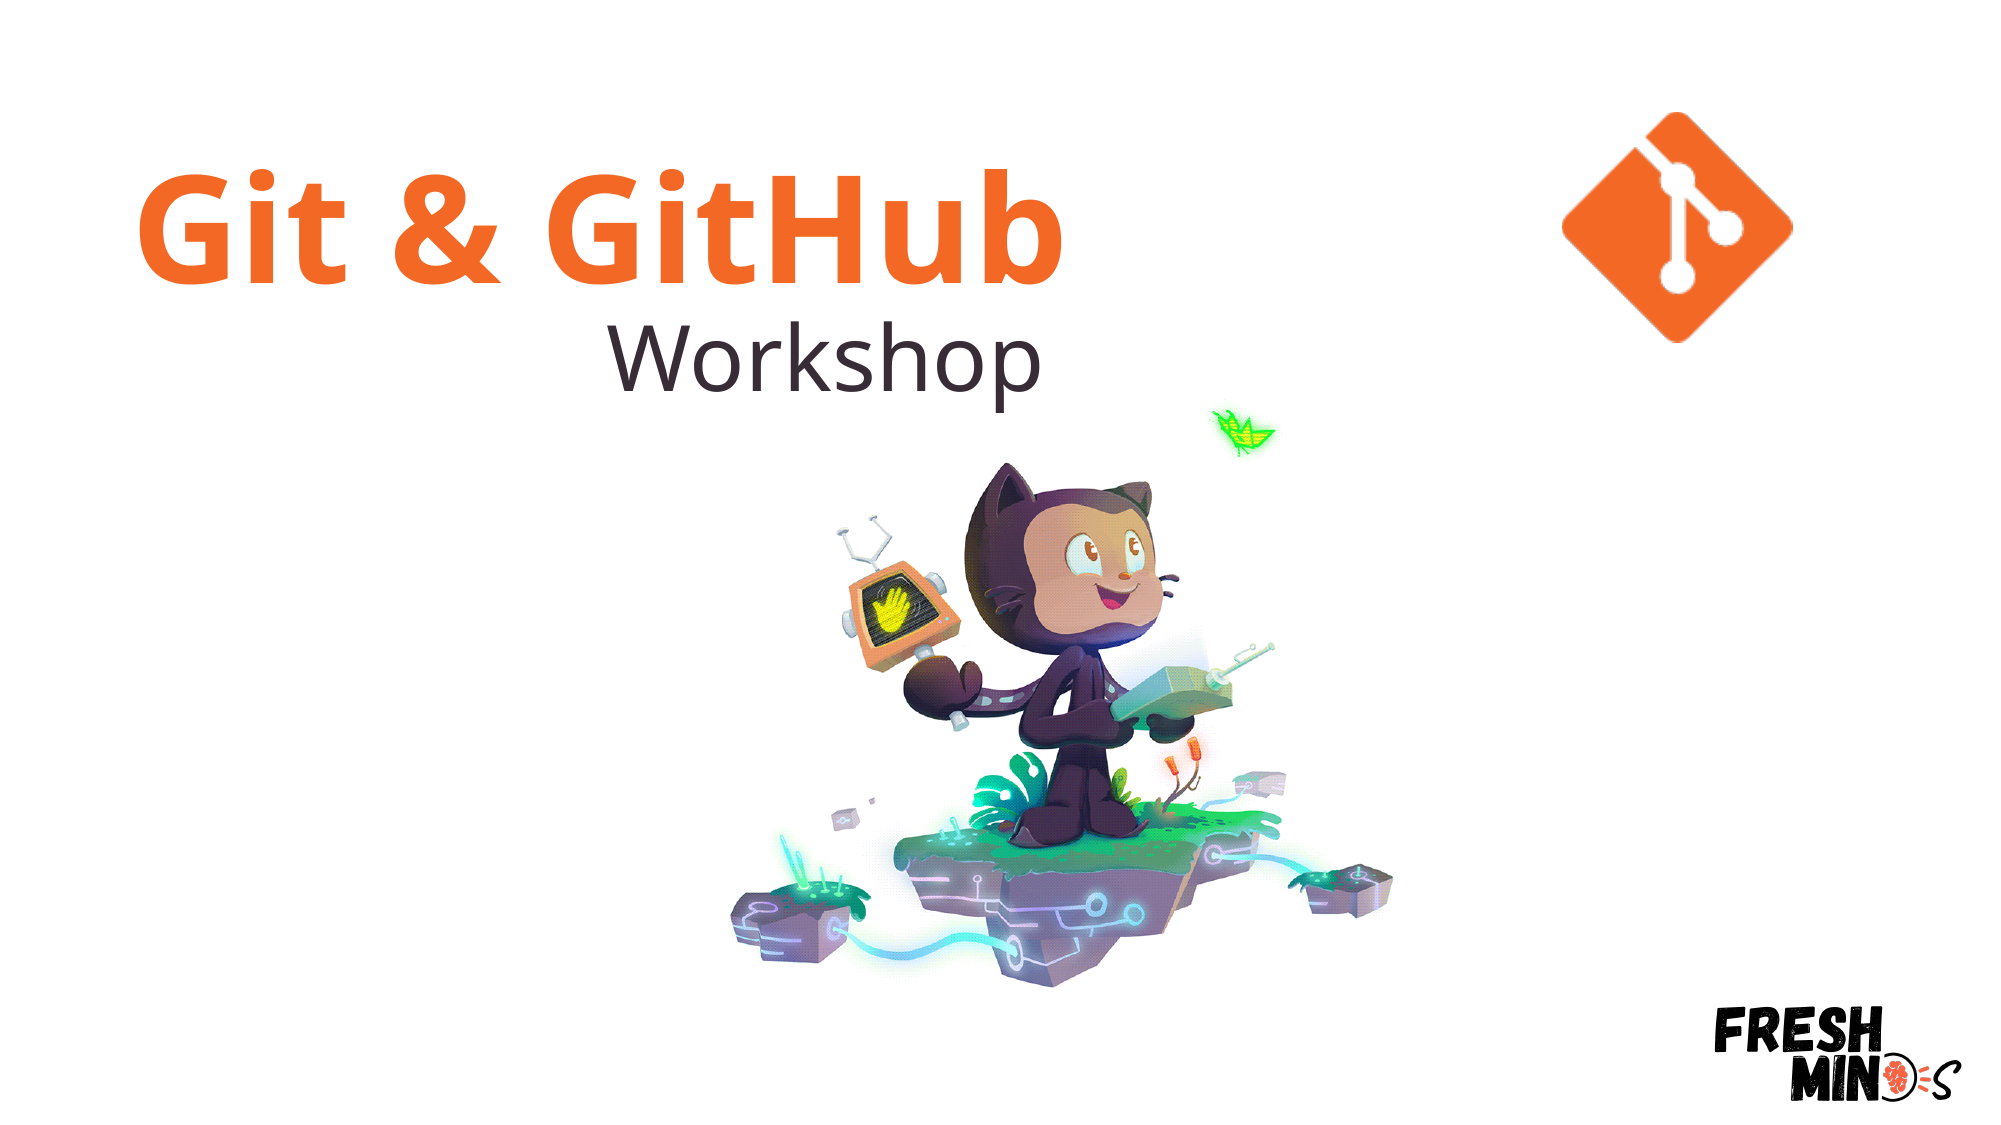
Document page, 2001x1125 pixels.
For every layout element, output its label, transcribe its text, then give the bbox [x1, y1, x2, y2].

picture [1562, 112, 1793, 343]
text_box Workshop [154, 206, 1046, 410]
picture [1677, 888, 2000, 1125]
picture [728, 342, 1396, 1010]
text_box Git & GitHub [95, 110, 1105, 313]
